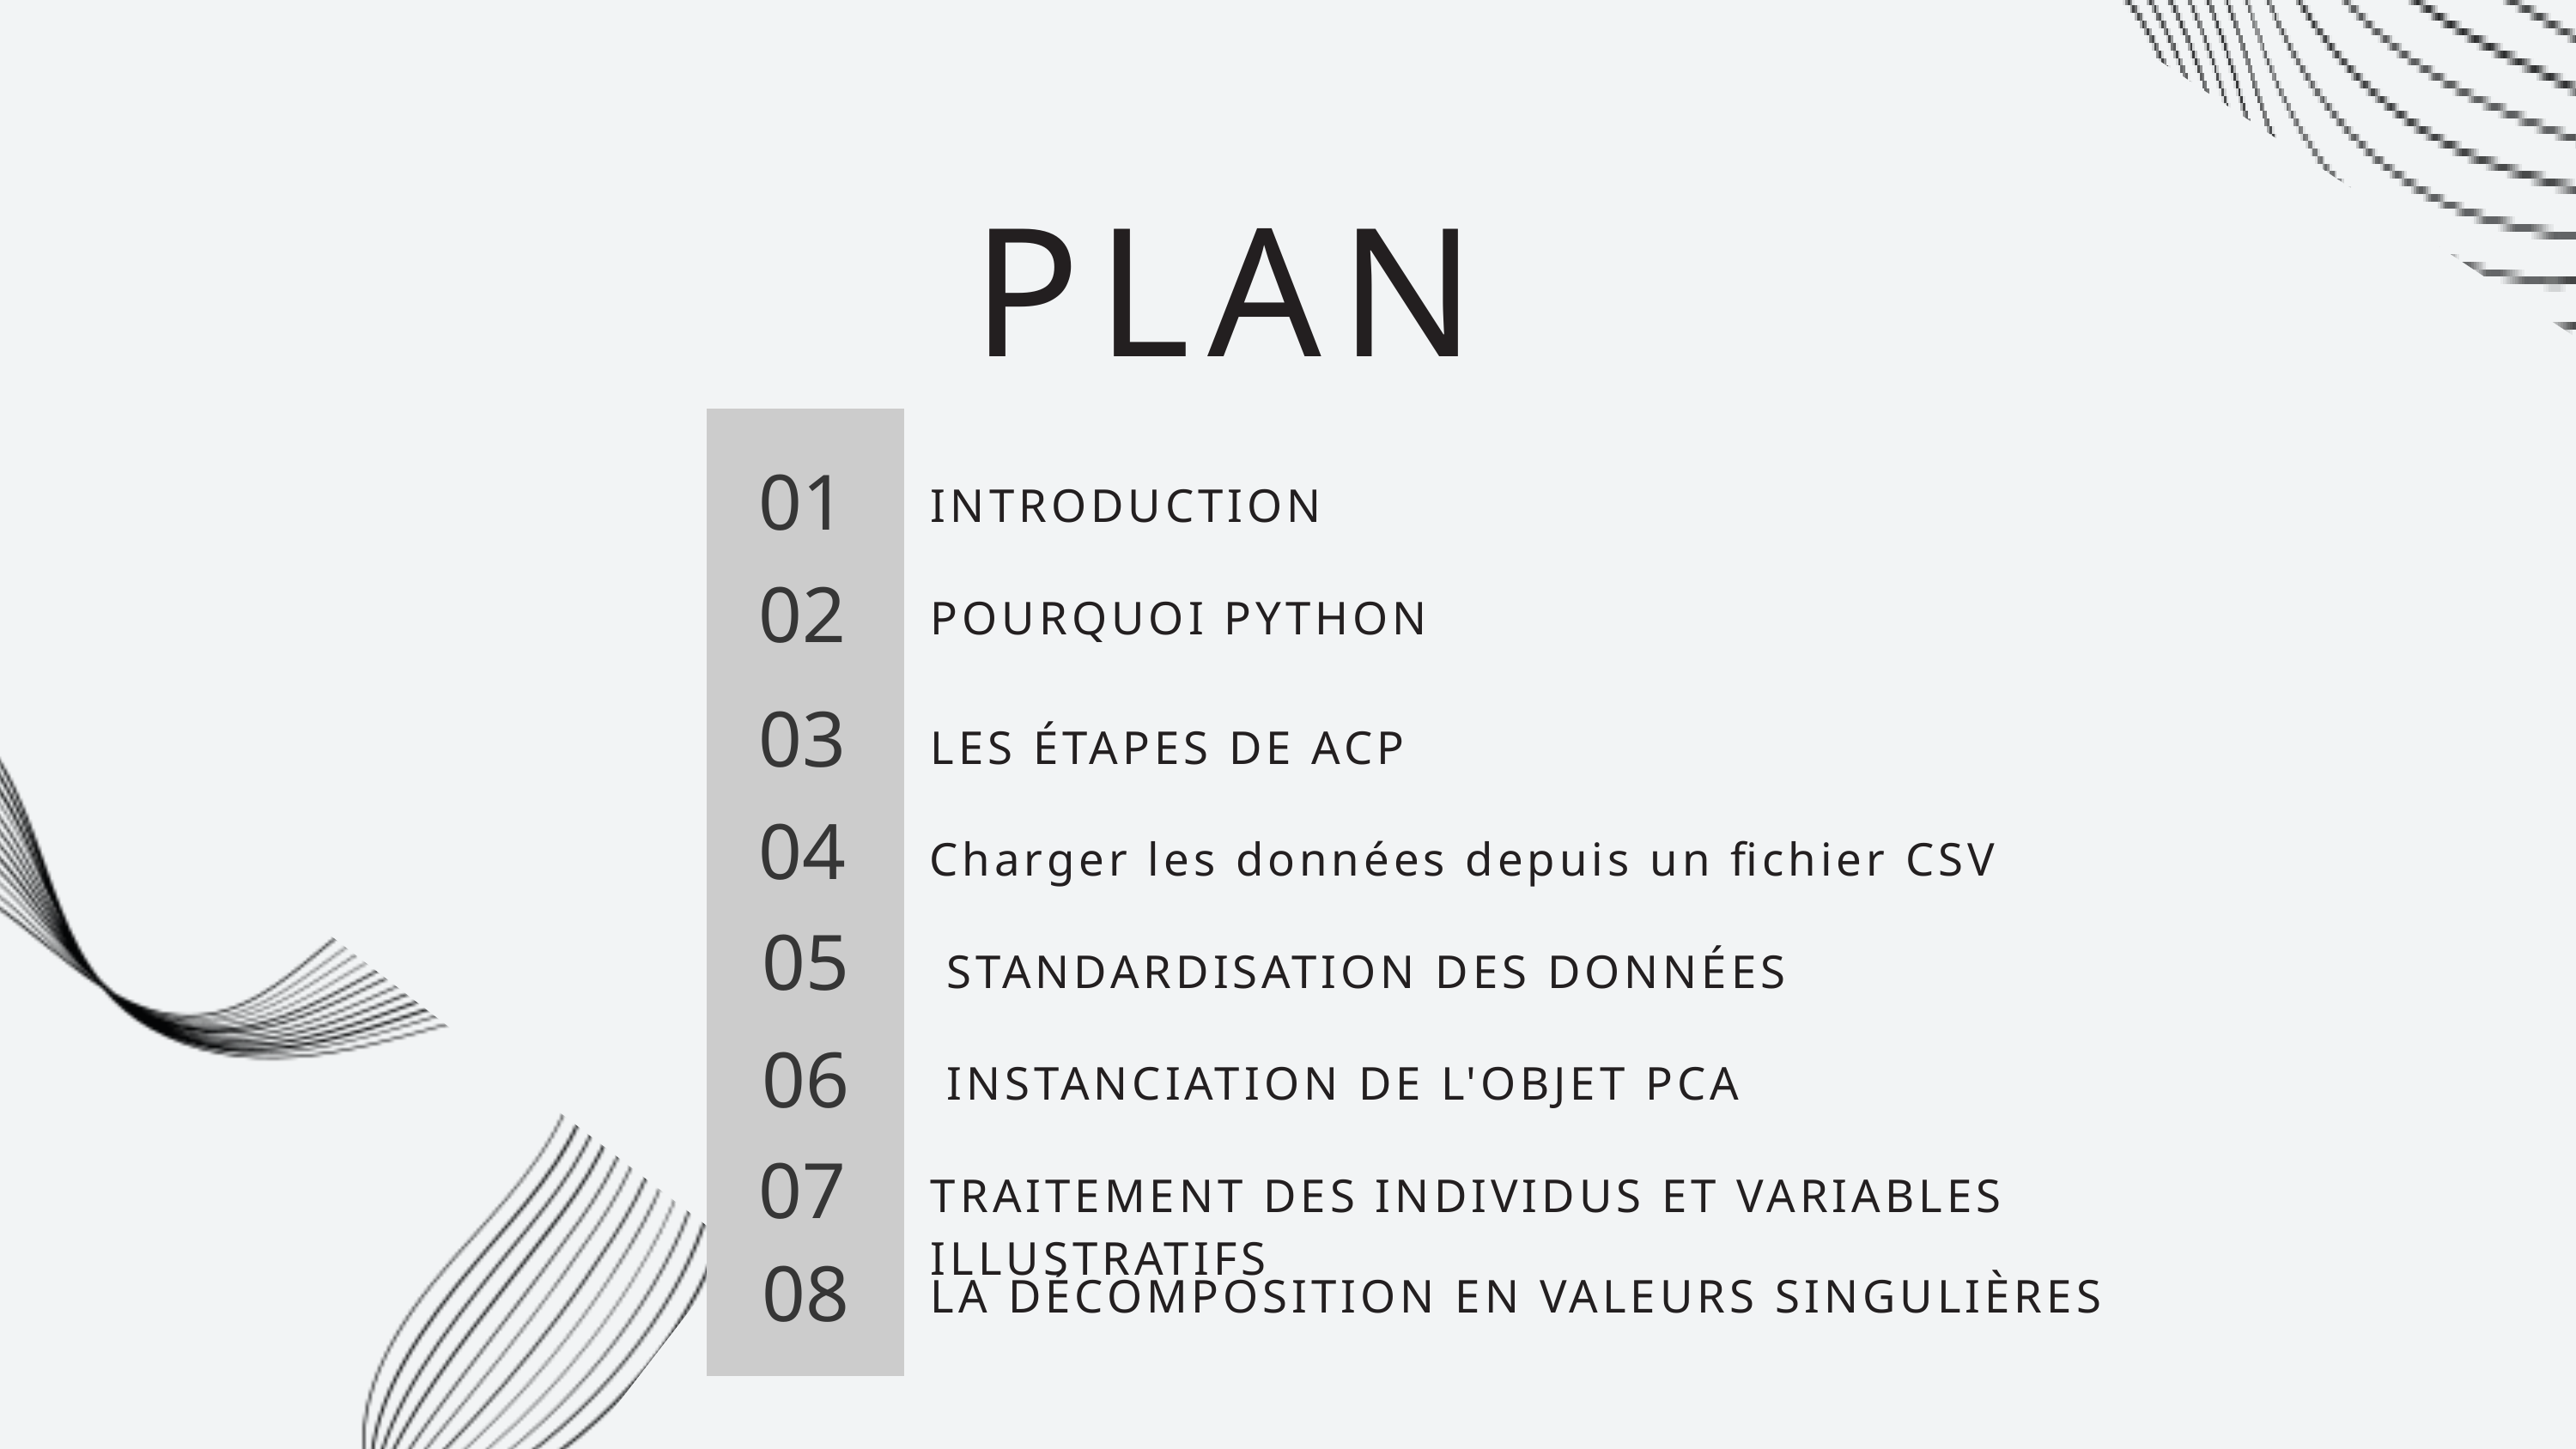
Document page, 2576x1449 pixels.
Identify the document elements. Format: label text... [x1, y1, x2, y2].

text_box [707, 408, 905, 1377]
text_box STANDARDISATION DES DONNÉES [930, 935, 2050, 998]
text_box PLAN [702, 146, 1747, 393]
text_box INSTANCIATION DE L'OBJET PCA [930, 1046, 2273, 1110]
text_box [0, 680, 702, 1449]
text_box LA DÉCOMPOSITION EN VALEURS SINGULIÈRES [930, 1259, 2355, 1323]
text_box Charger les données depuis un fichier CSV [929, 822, 2163, 885]
text_box INTRODUCTION [930, 469, 1747, 532]
text_box [2068, 0, 2576, 338]
text_box POURQUOI PYTHON [930, 581, 1787, 644]
text_box TRAITEMENT DES INDIVIDUS ET VARIABLES ILLUSTRATIFS [930, 1159, 2355, 1259]
text_box LES ÉTAPES DE ACP [930, 711, 1747, 773]
